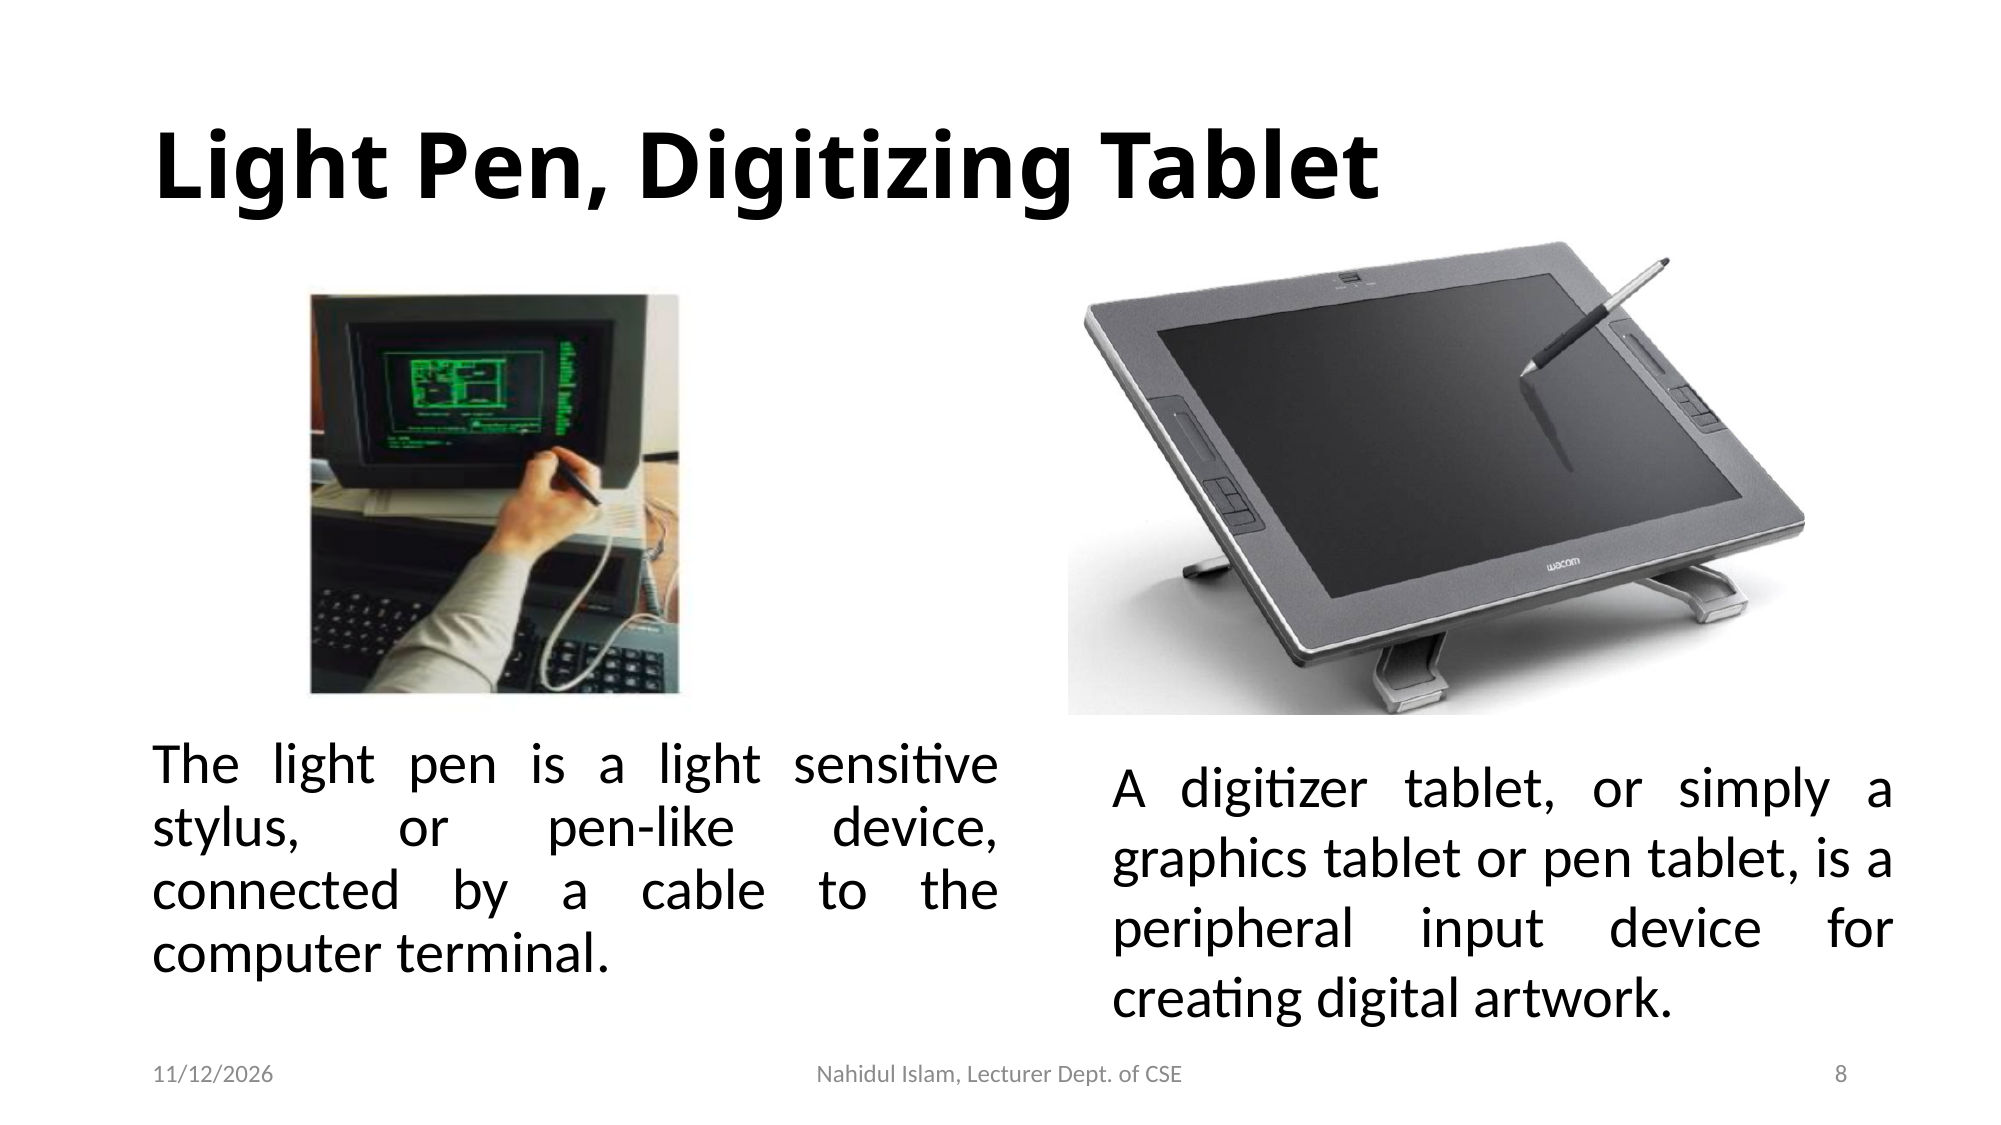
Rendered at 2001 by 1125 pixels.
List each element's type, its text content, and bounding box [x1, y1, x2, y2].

title Light Pen, Digitizing Tablet [137, 59, 1863, 278]
slide_number 8 [1412, 1042, 1863, 1103]
text_box A digitizer tablet, or simply a graphics tablet or pen tablet, is a peripheral input device for creating digital artwork. [1097, 741, 1910, 1037]
footer Nahidul Islam, Lecturer Dept. of CSE [662, 1042, 1338, 1103]
list The light pen is a light sensitive stylus, or pen-like device, connected by a cable to the computer terminal. [137, 299, 1863, 1014]
picture [1068, 234, 1805, 715]
picture [172, 264, 813, 727]
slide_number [137, 1042, 588, 1103]
